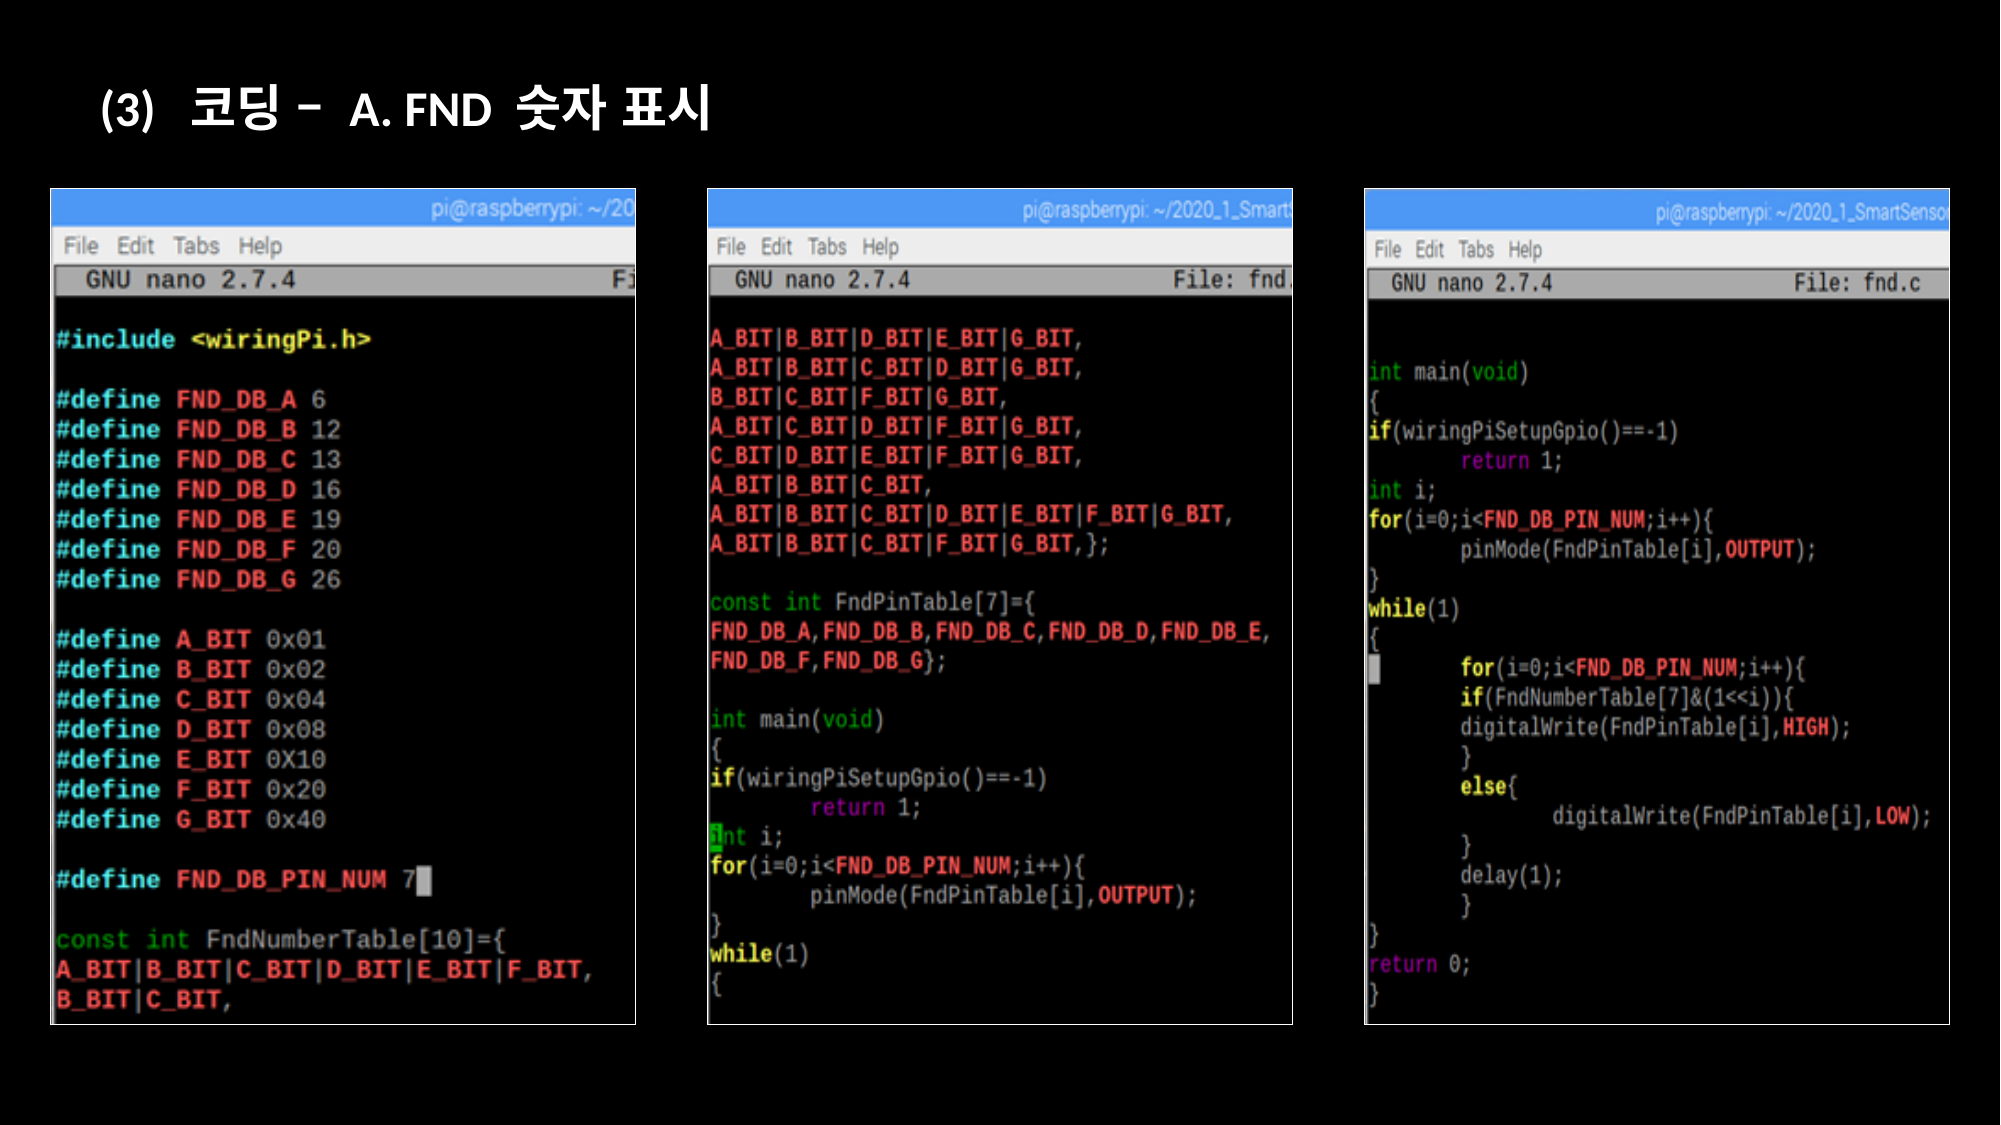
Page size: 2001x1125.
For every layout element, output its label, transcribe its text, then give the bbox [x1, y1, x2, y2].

picture [707, 188, 1293, 1025]
picture [50, 188, 636, 1025]
picture [1364, 188, 1950, 1025]
text_box (3) 코딩 – A. FND 숫자 표시 [84, 69, 743, 145]
